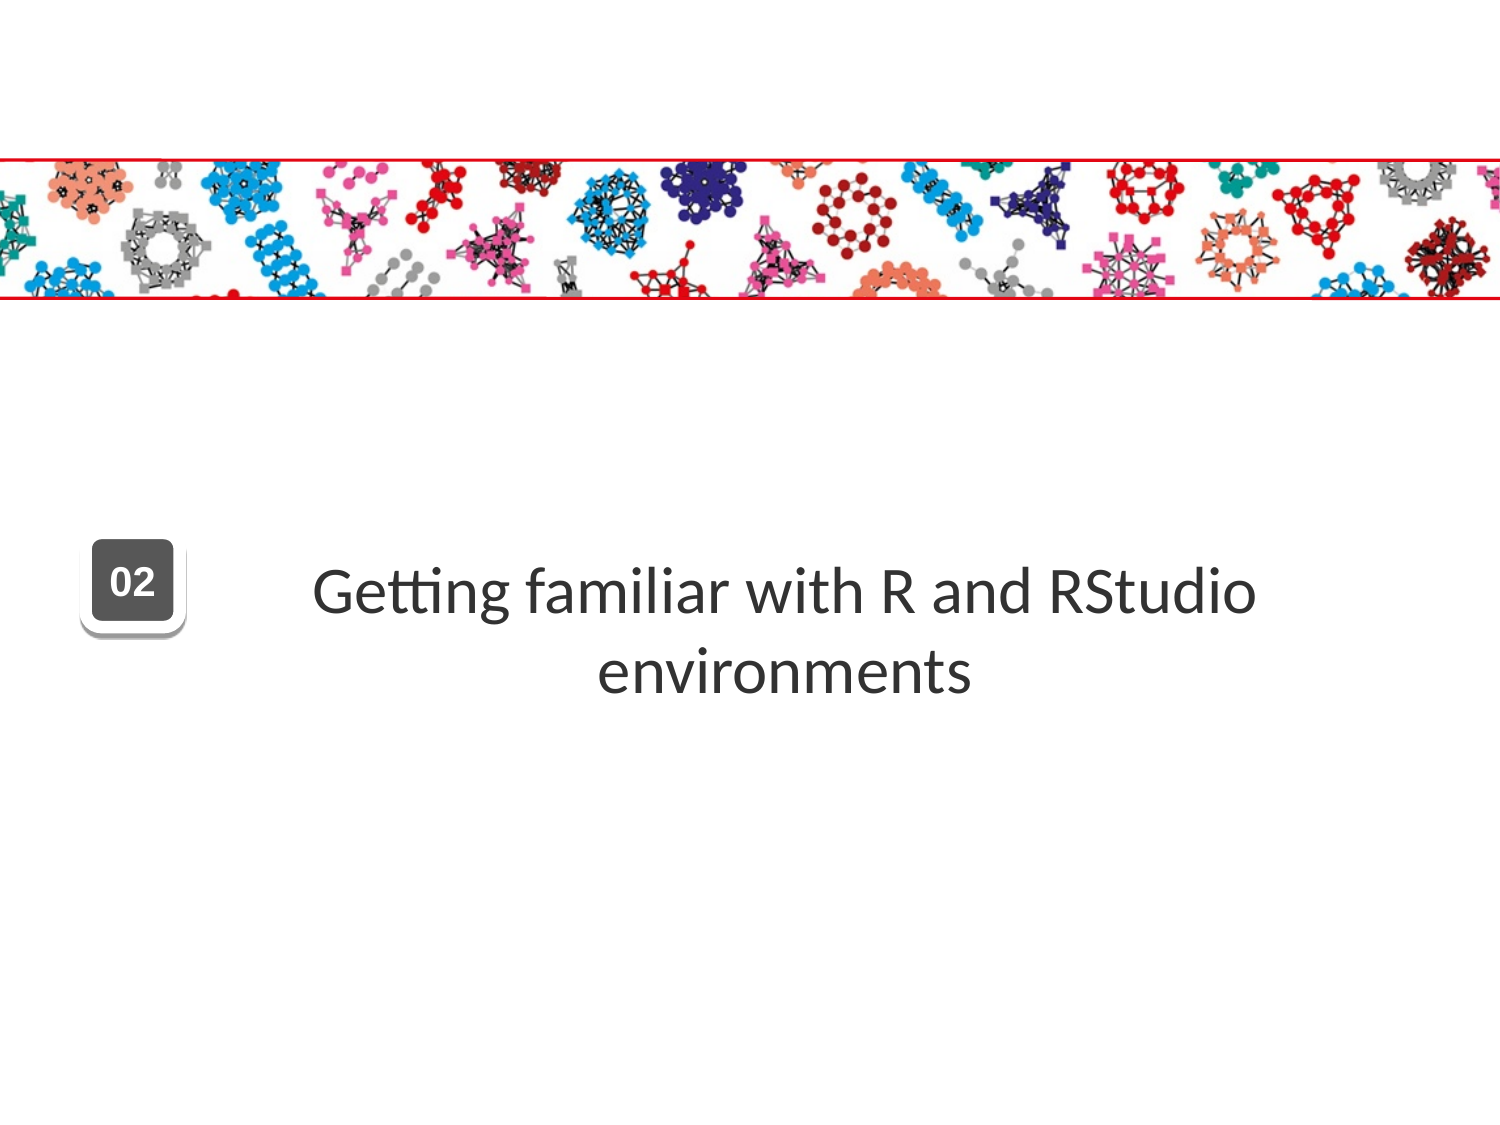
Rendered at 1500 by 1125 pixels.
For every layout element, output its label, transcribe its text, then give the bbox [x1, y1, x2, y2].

picture [234, 169, 244, 173]
picture [252, 187, 259, 195]
picture [241, 180, 248, 187]
picture [0, 162, 1500, 296]
picture [260, 162, 269, 168]
text_box Getting familiar with R and RStudio environments [121, 361, 1450, 893]
text_box 02 [85, 532, 180, 628]
picture [252, 170, 257, 179]
